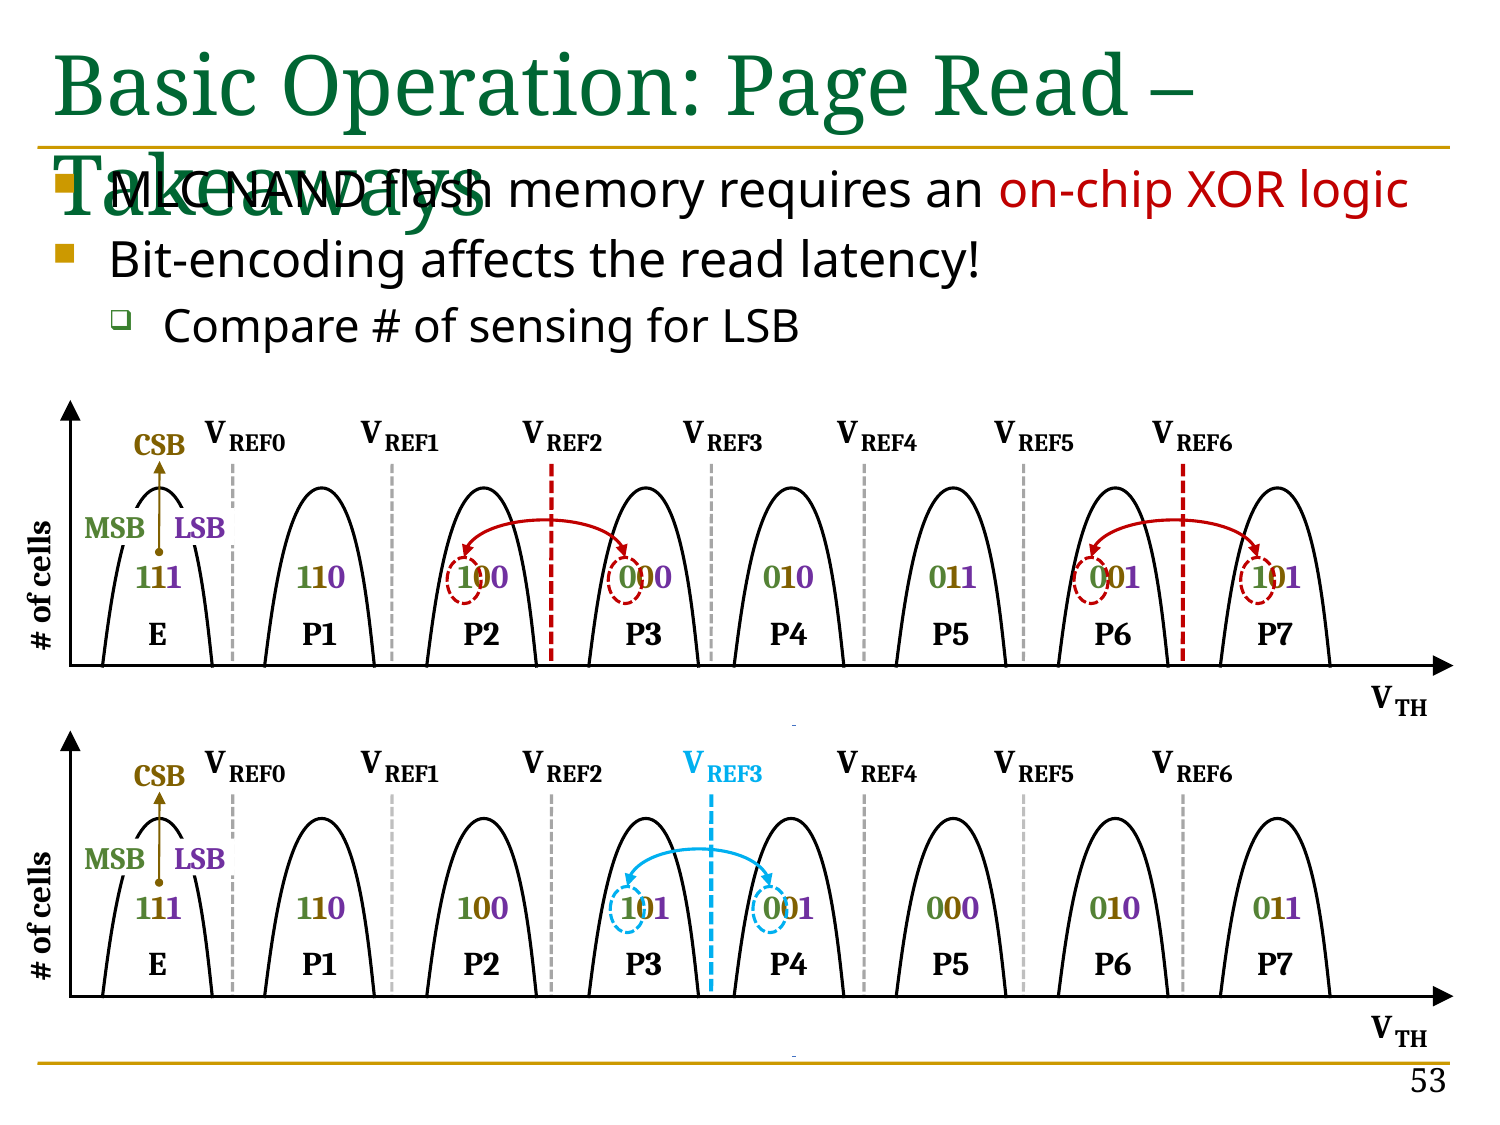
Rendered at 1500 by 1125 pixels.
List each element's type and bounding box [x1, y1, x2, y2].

list [37, 1059, 1450, 1063]
slide_number [1111, 1059, 1462, 1112]
list [37, 149, 1450, 399]
text_box [16, 399, 1474, 1059]
title [37, 24, 1450, 149]
